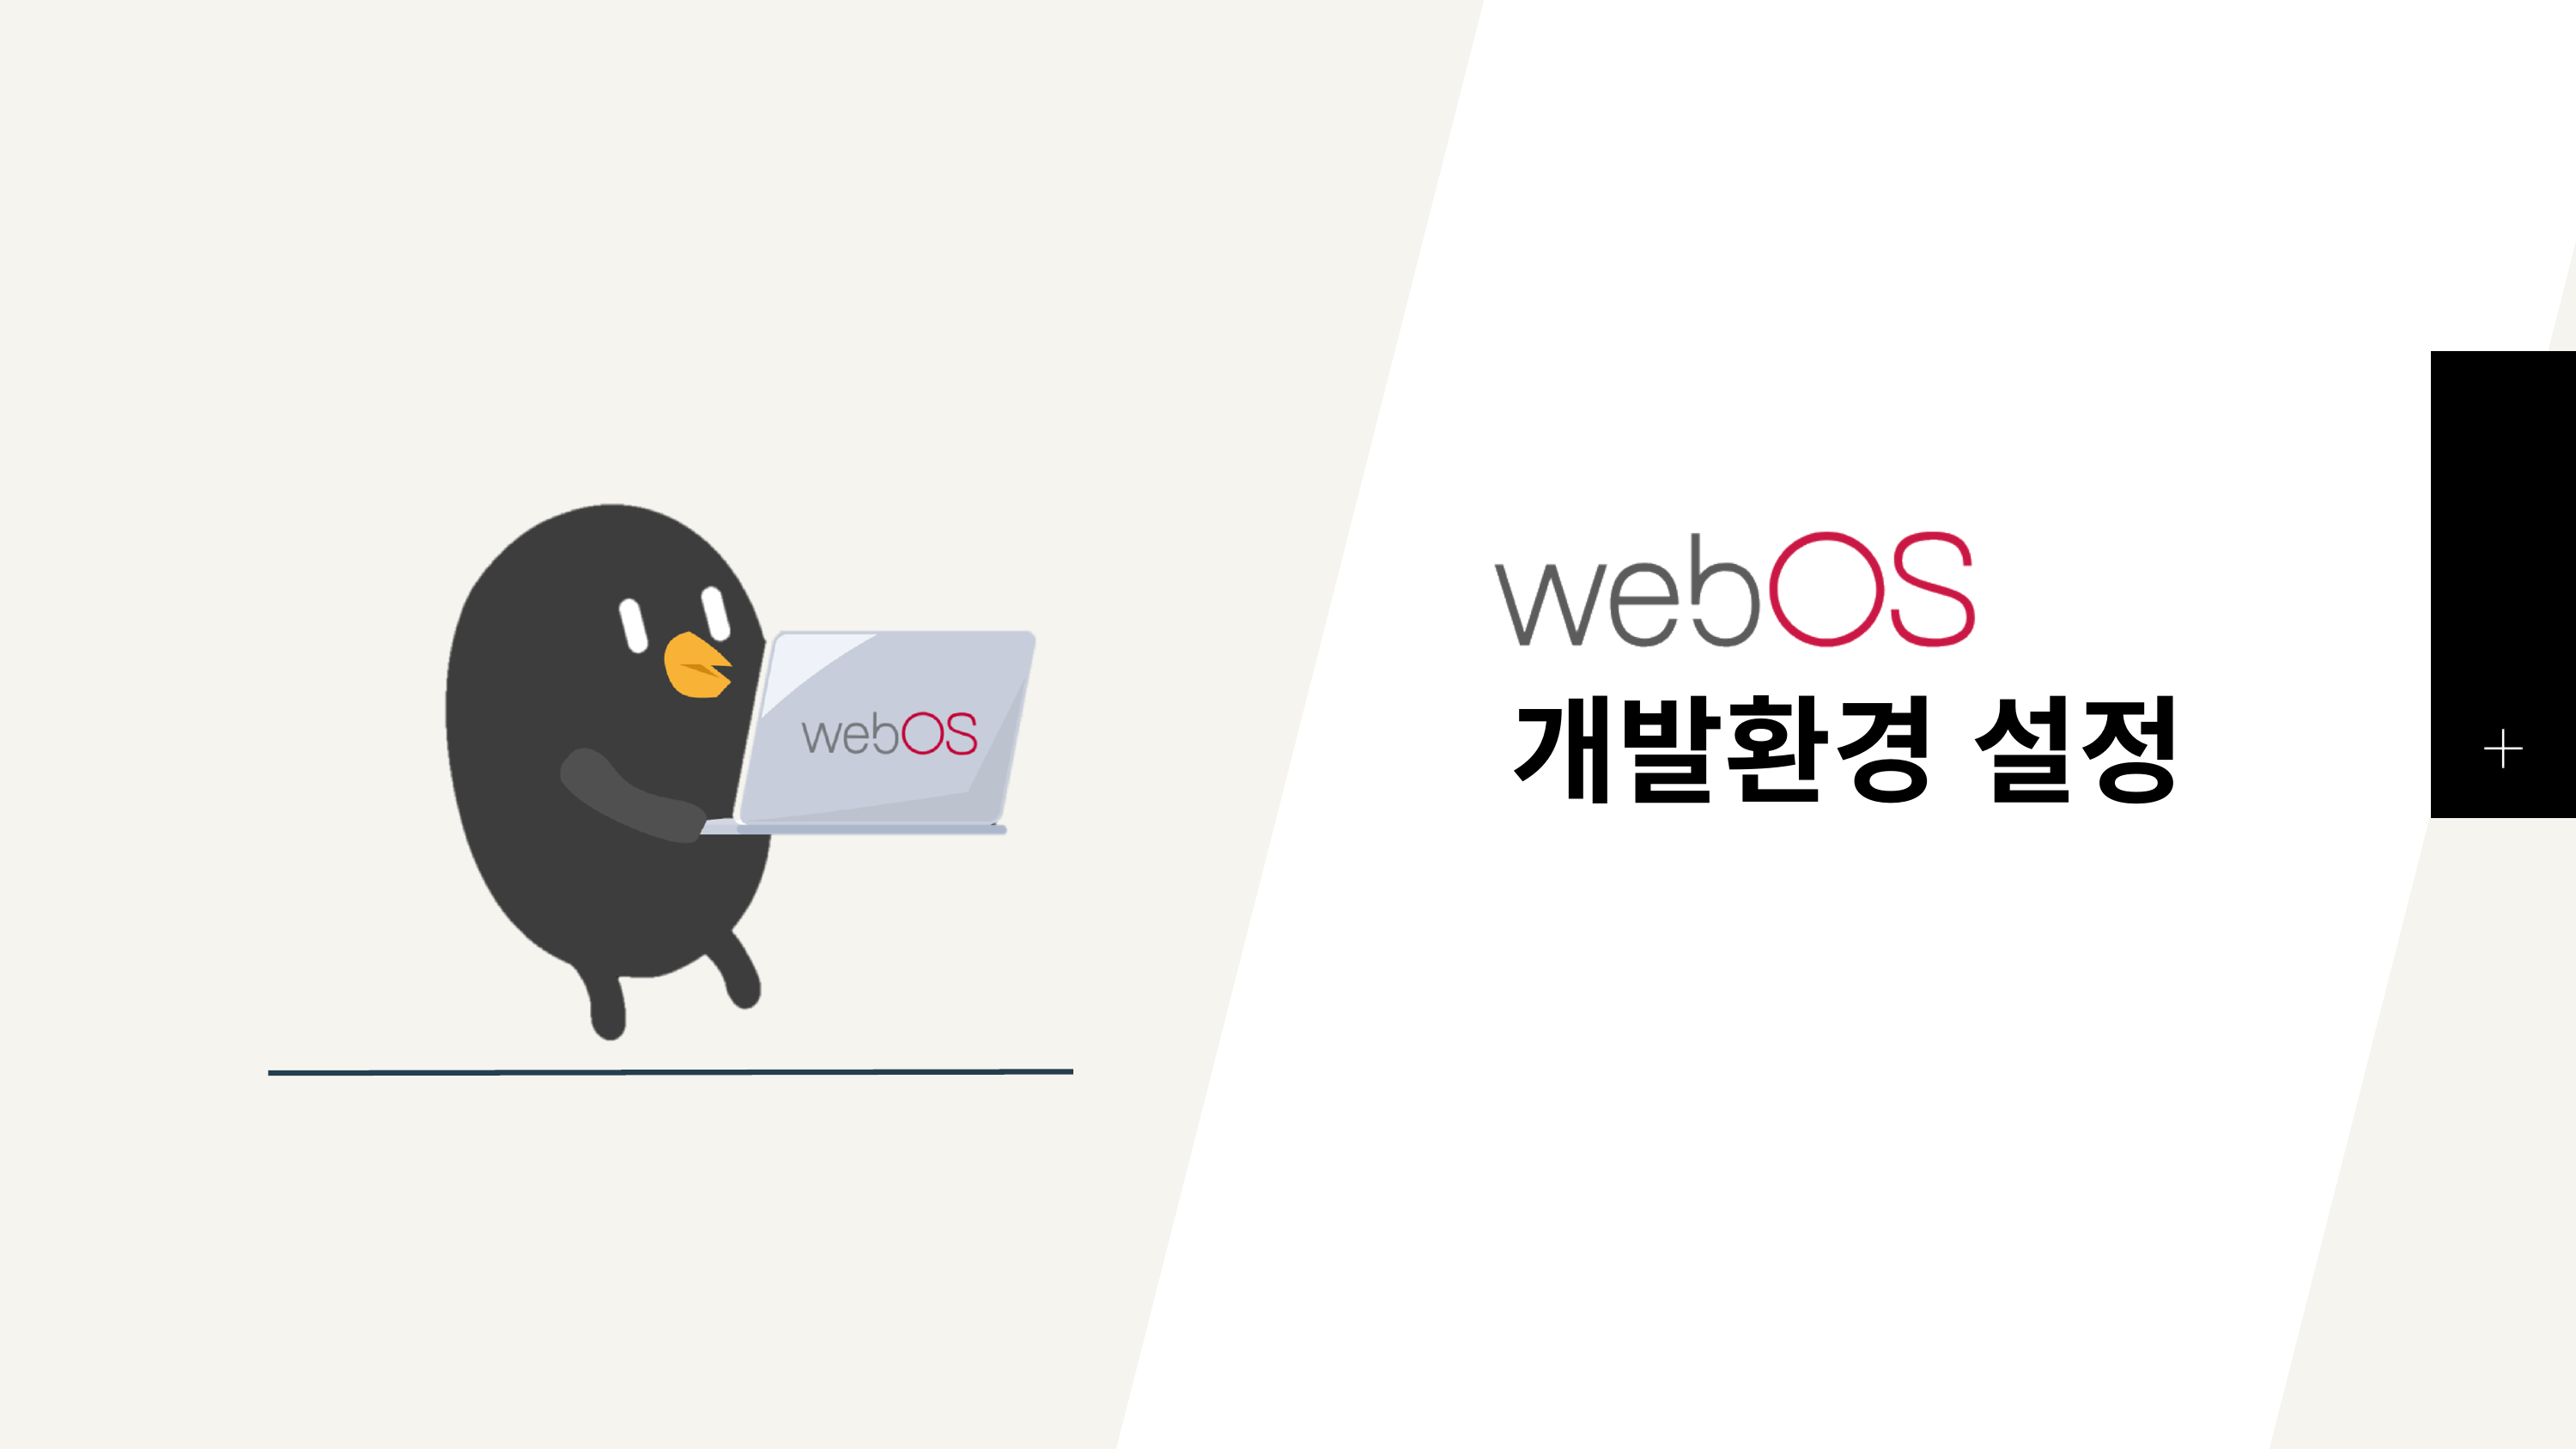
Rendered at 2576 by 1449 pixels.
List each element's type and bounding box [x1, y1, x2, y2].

text_box [1467, 495, 2408, 818]
text_box [2430, 350, 2576, 818]
text_box [268, 368, 1113, 1130]
text_box [1308, 0, 2427, 1449]
